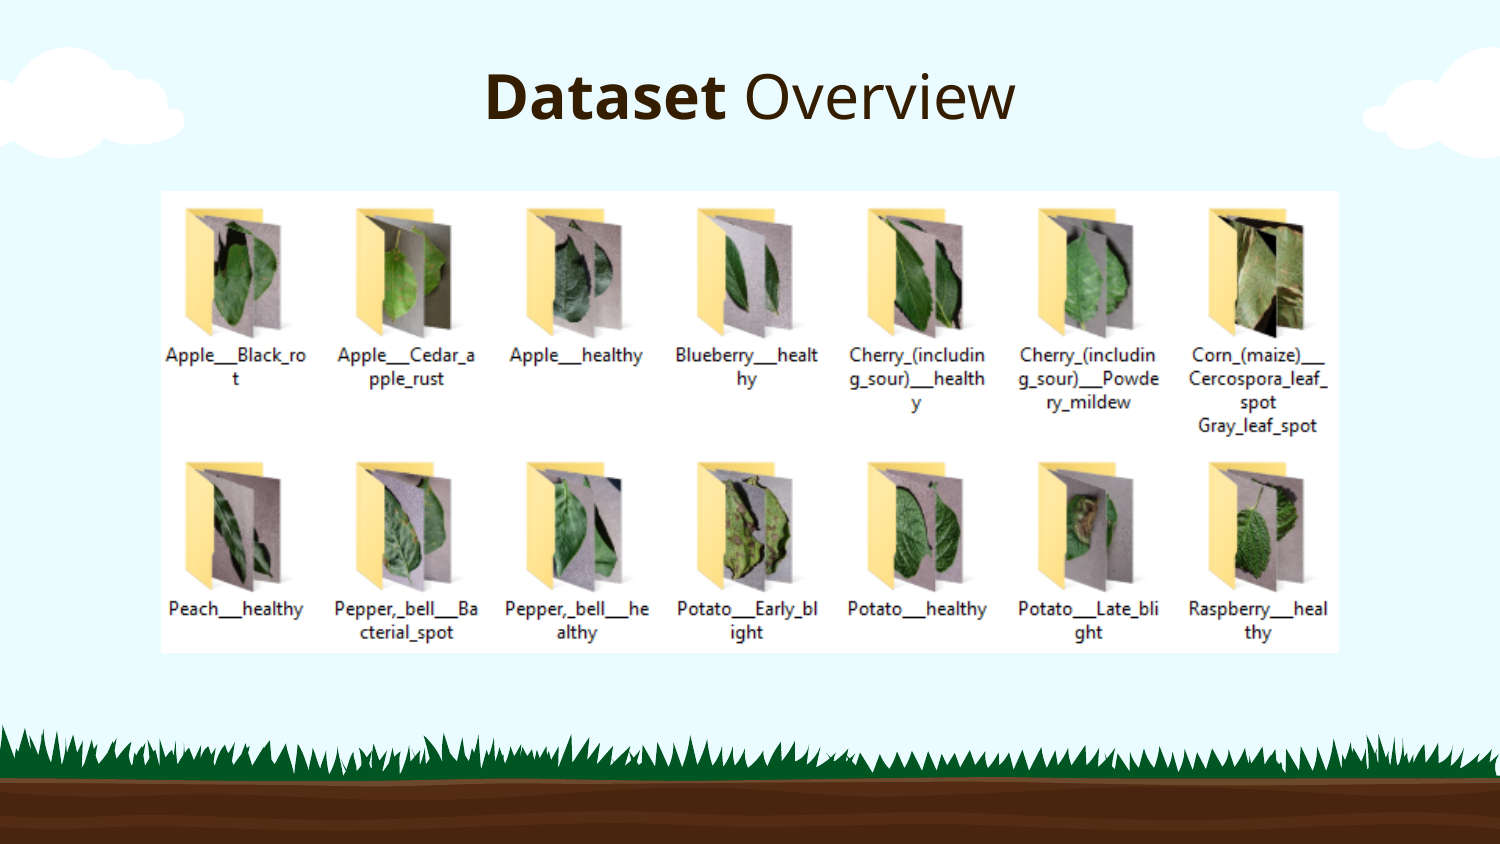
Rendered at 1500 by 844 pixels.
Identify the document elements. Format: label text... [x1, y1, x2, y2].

title Dataset Overview [118, 42, 1382, 137]
picture [161, 191, 1339, 653]
